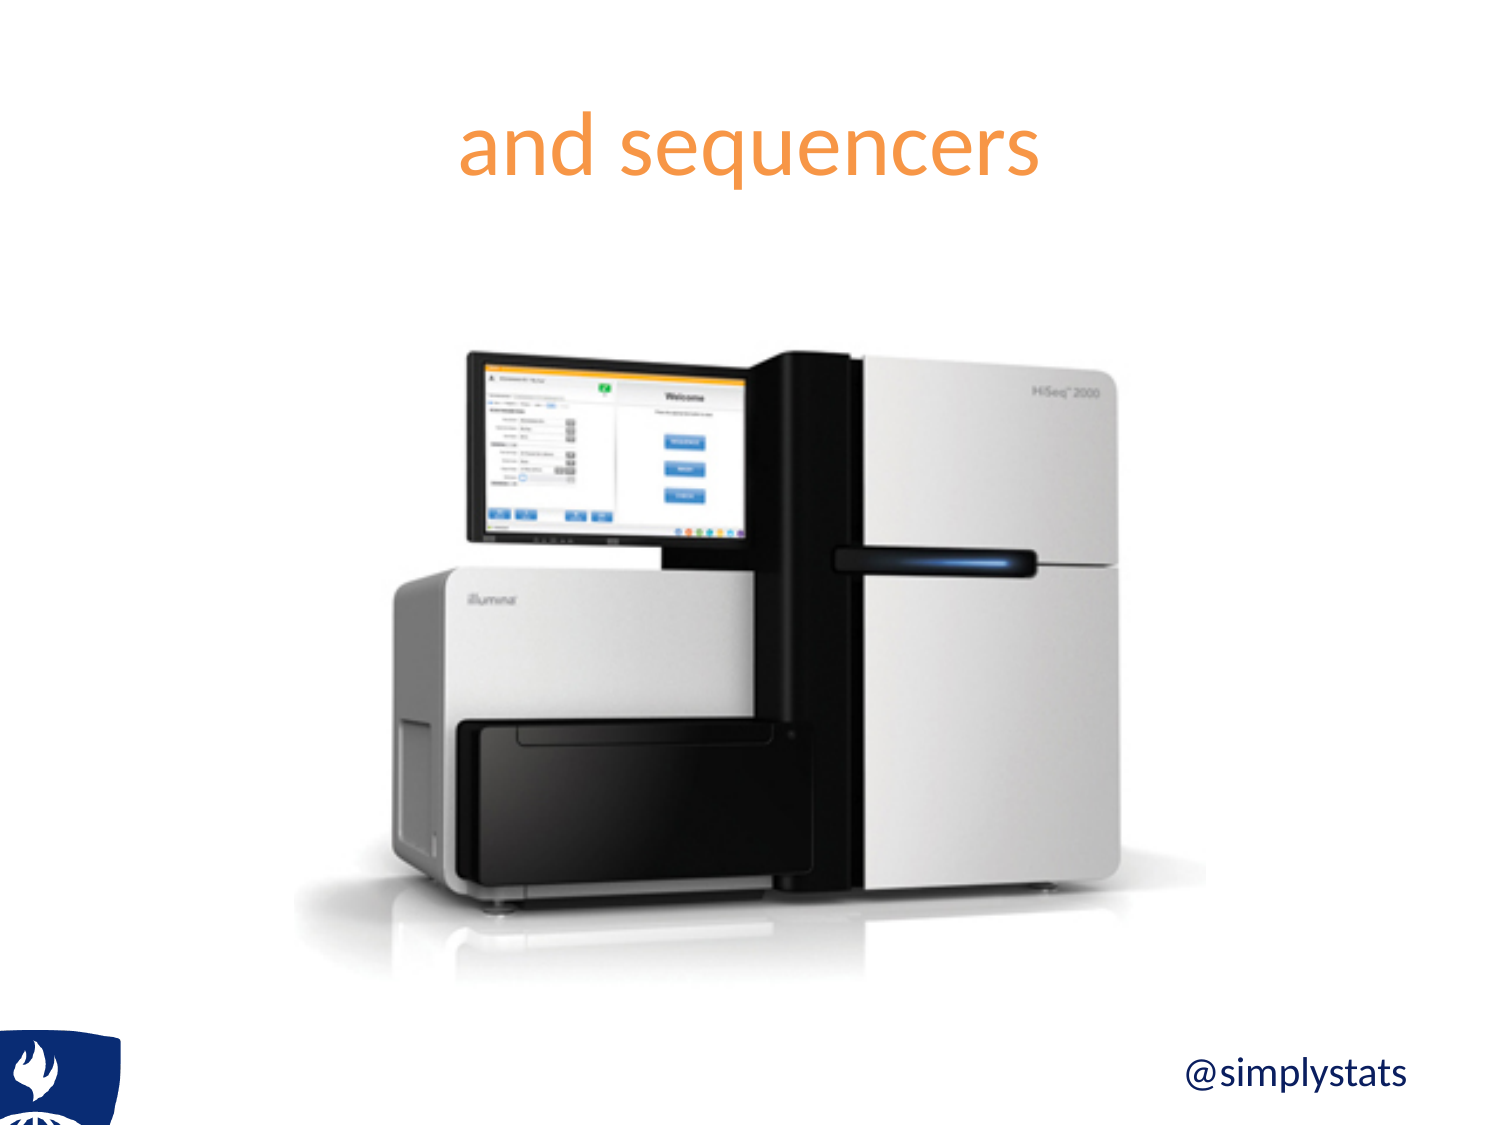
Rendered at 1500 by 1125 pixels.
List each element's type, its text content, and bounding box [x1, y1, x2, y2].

picture [0, 1025, 126, 1125]
title and sequencers [75, 45, 1425, 233]
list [74, 262, 1426, 1006]
